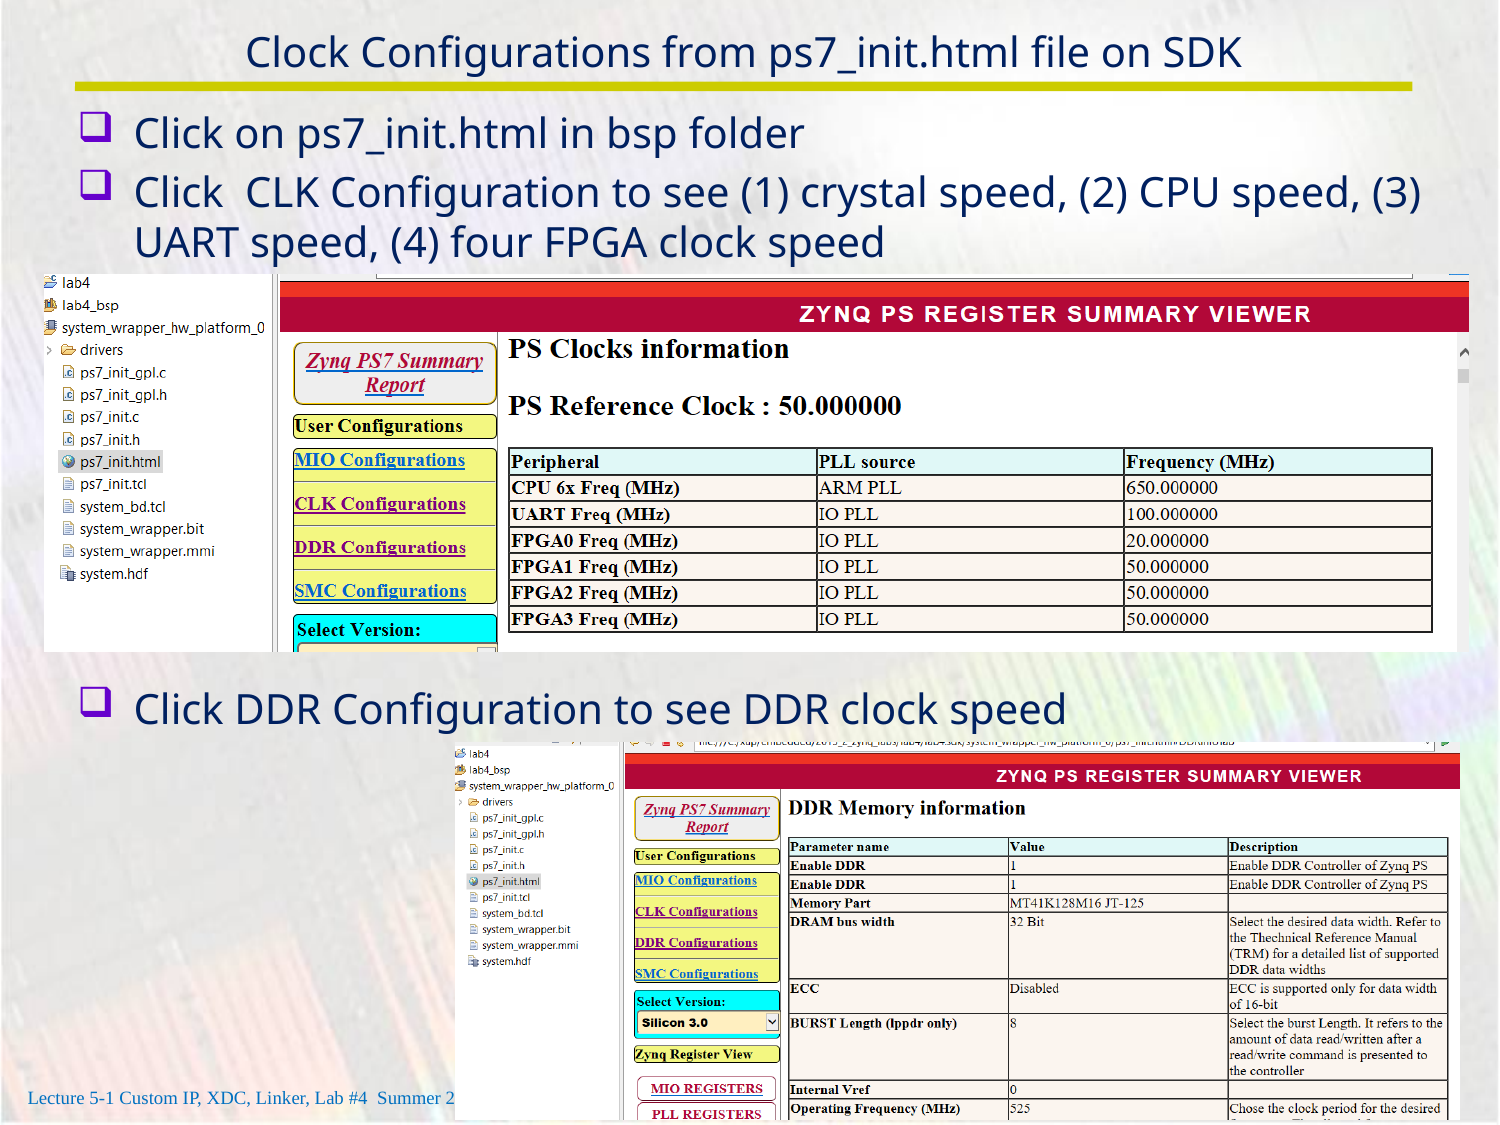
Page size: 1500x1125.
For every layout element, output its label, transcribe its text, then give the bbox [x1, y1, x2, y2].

list Click on ps7_init.html in bsp folder Click CLK Configuration to see (1) crystal speed, (2) CPU speed, (3) UART speed, (4) four FPGA clock speed Click DDR Configuration to see DDR clock speed [62, 662, 1450, 1060]
title Clock Configurations from ps7_init.html file on SDK [31, 23, 1457, 87]
picture [0, 0, 1500, 1125]
list Click on ps7_init.html in bsp folder Click CLK Configuration to see (1) crystal speed, (2) CPU speed, (3) UART speed, (4) four FPGA clock speed Click DDR Configuration to see DDR clock speed [62, 99, 1450, 273]
